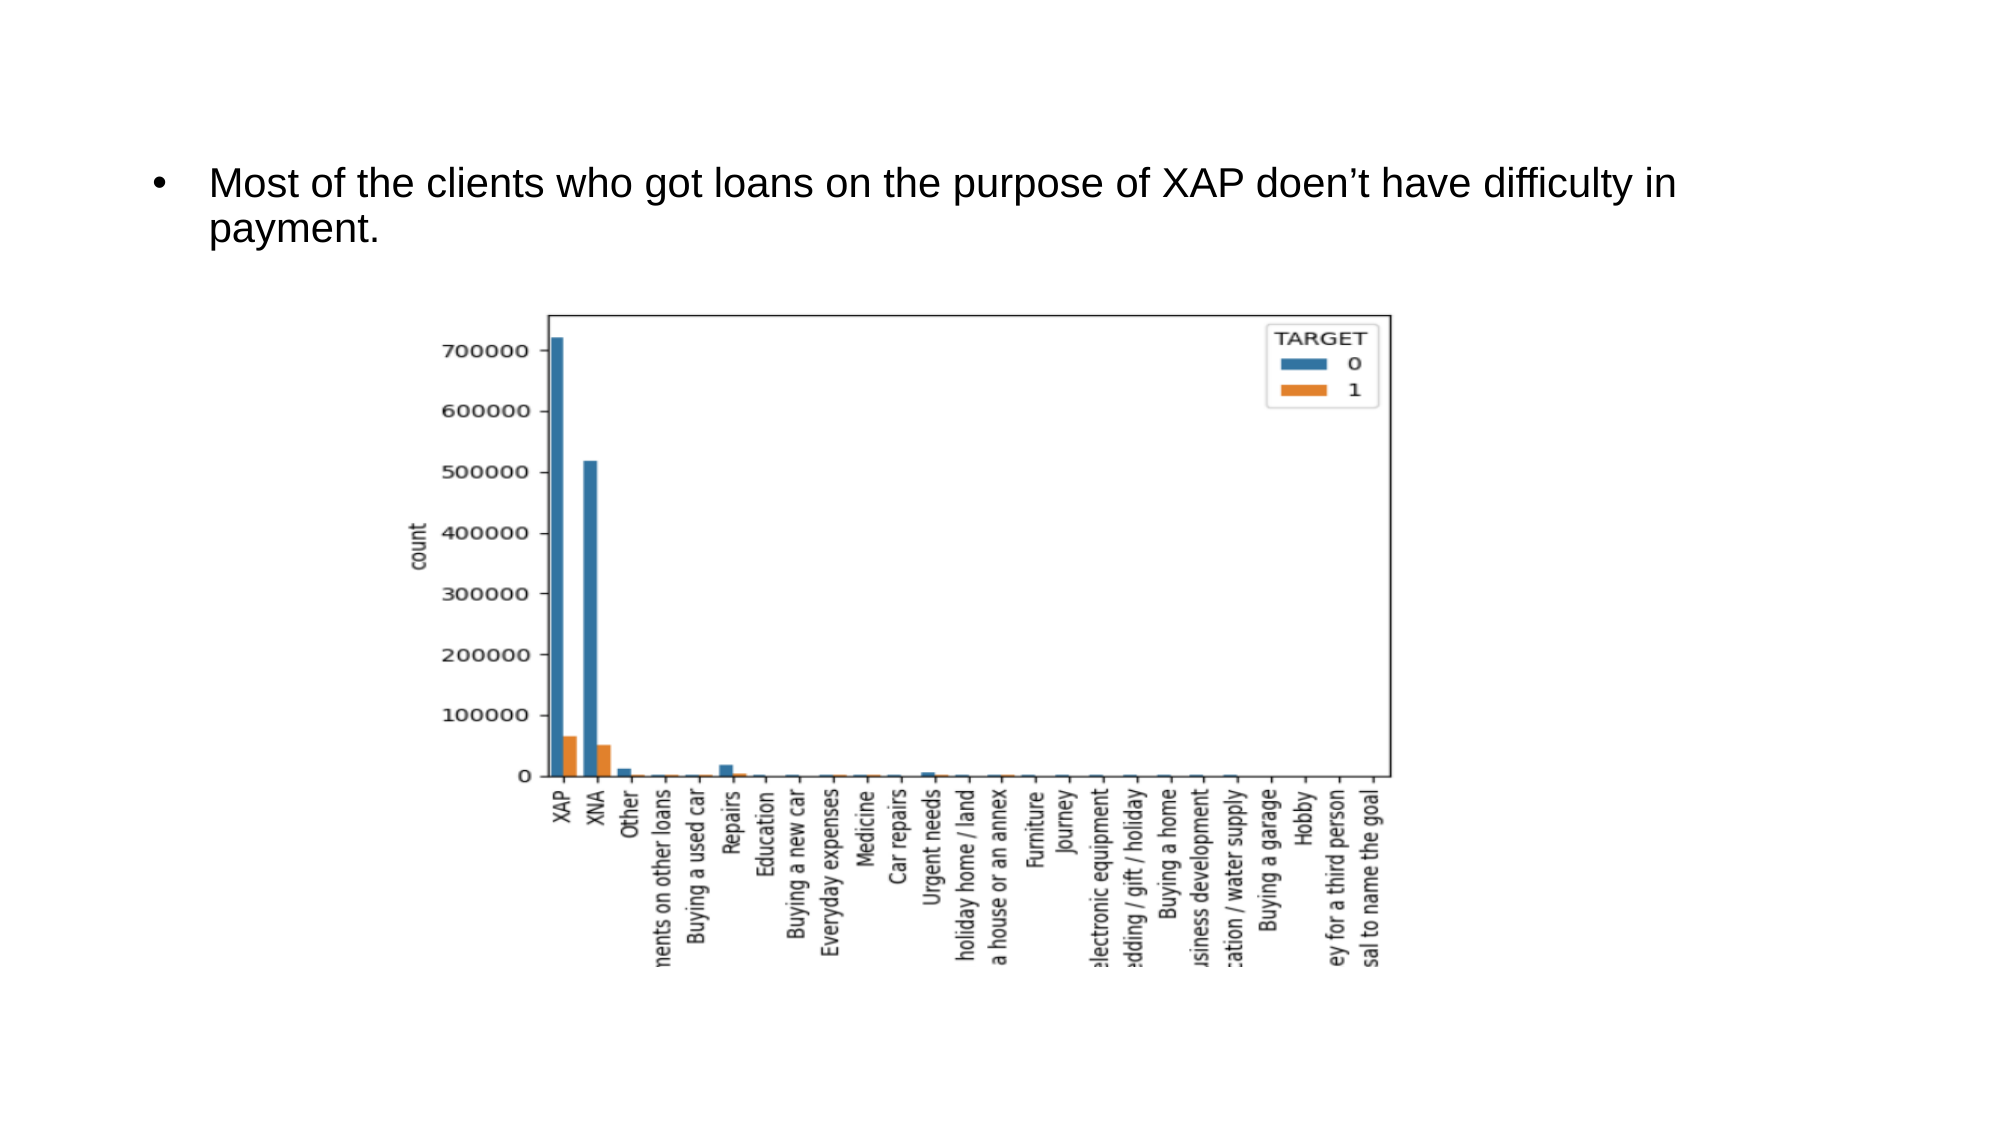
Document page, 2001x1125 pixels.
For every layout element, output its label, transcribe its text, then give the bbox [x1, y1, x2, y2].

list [405, 301, 1403, 967]
title Most of the clients who got loans on the purpose of XAP doen’t have difficulty in payment. [137, 136, 1863, 278]
